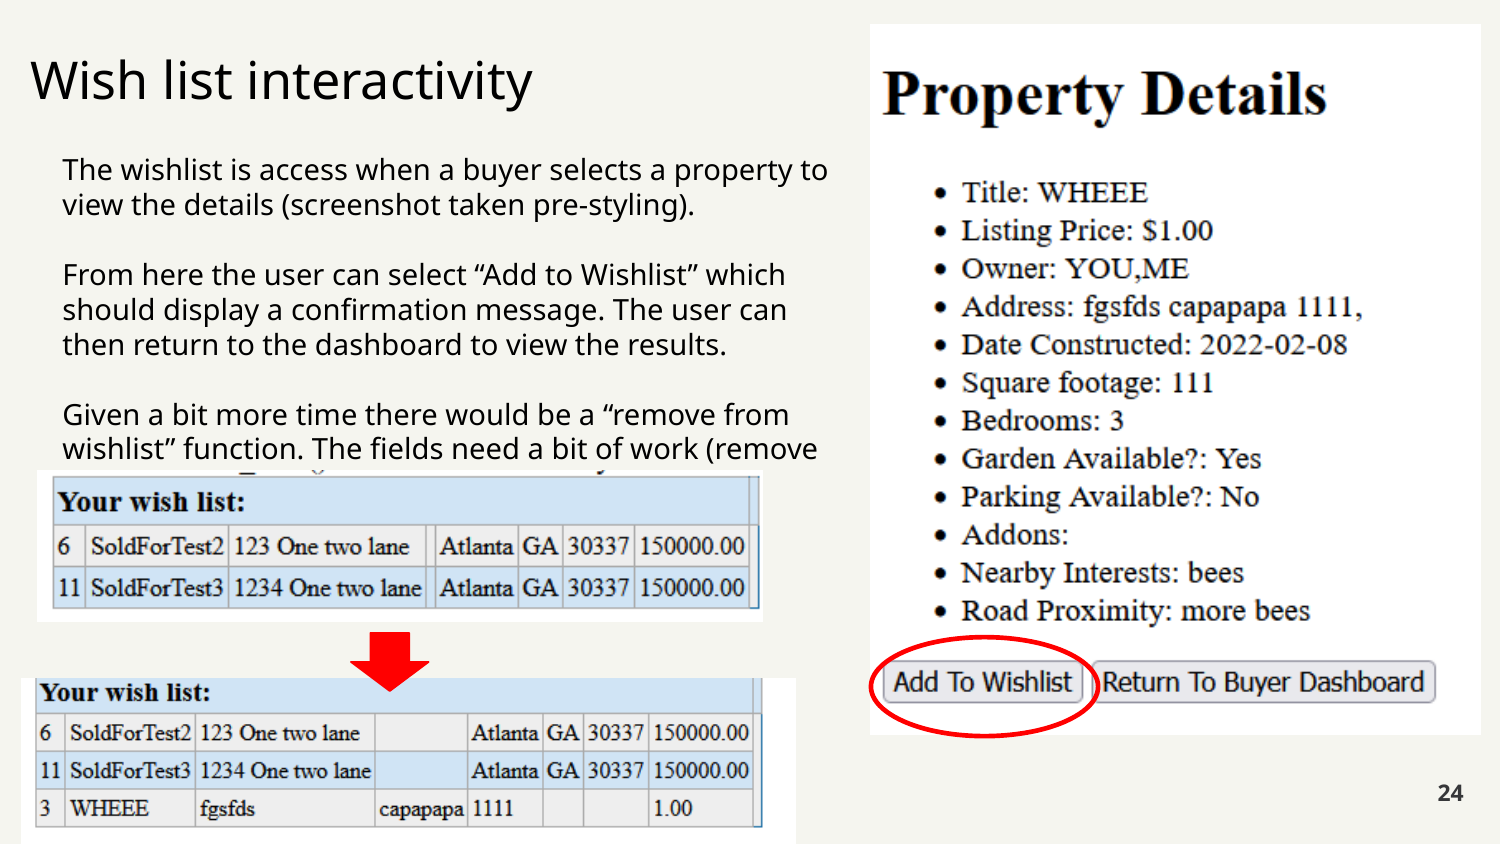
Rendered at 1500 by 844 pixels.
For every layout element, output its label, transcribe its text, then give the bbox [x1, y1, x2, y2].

picture [37, 470, 764, 622]
slide_number ‹#› [1374, 779, 1464, 809]
picture [870, 24, 1481, 736]
picture [21, 678, 797, 844]
text_box The wishlist is access when a buyer selects a property to view the details (screenshot taken pre-styling). From here the user can select “Add to Wishlist” which should display a confirmation message. The user can then return to the dashboard to view the results. Given a bit more time there would be a “remove from wishlist” function. The fields need a bit of work (remove ID). [47, 136, 846, 516]
text_box [350, 632, 429, 676]
text_box Wish list interactivity [15, 32, 835, 125]
